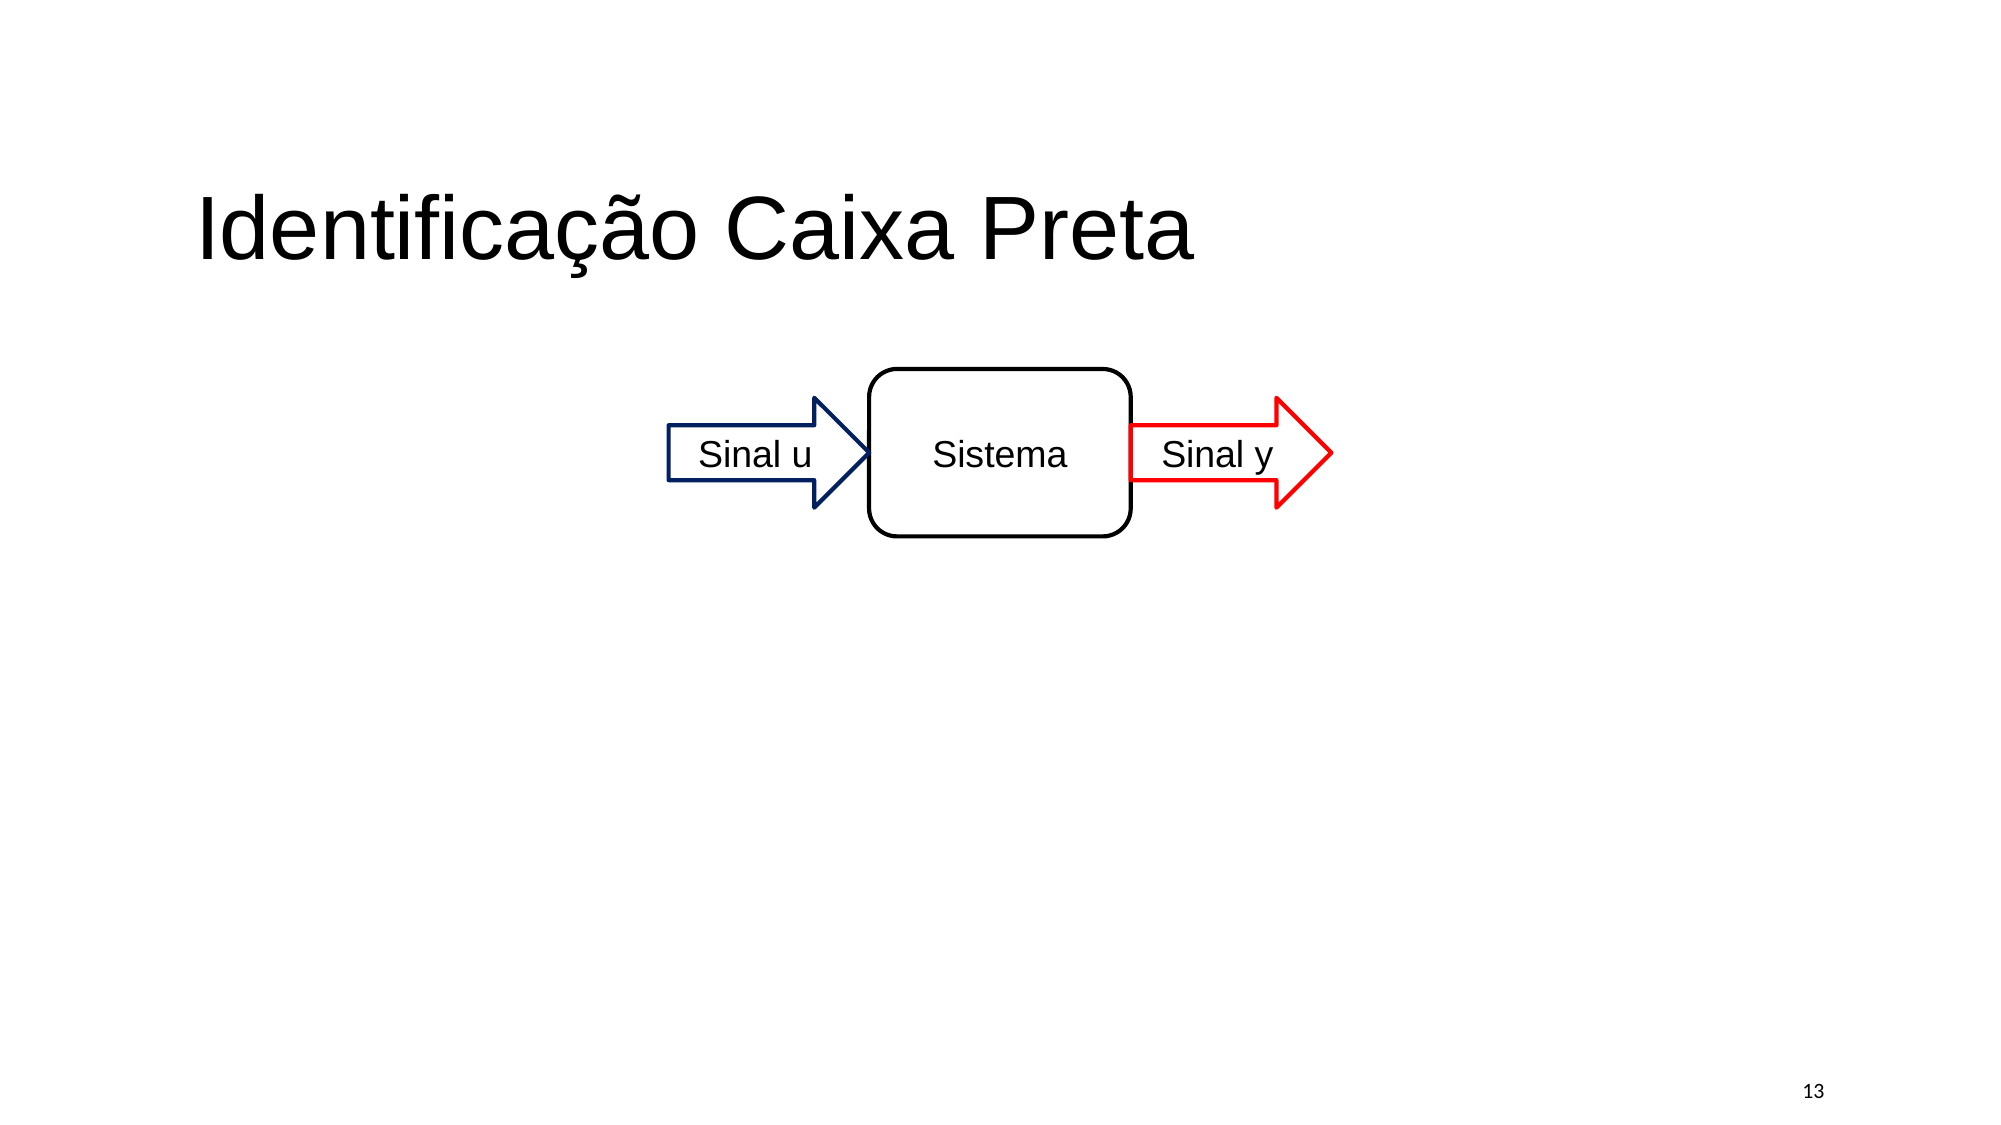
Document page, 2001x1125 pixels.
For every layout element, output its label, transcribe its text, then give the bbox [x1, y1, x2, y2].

slide_number 13 [1624, 1059, 1840, 1120]
text_box Sinal u [666, 395, 872, 510]
text_box Sistema [866, 366, 1133, 539]
title Identificação Caixa Preta [180, 47, 1830, 285]
text_box Sinal y [1128, 395, 1334, 510]
